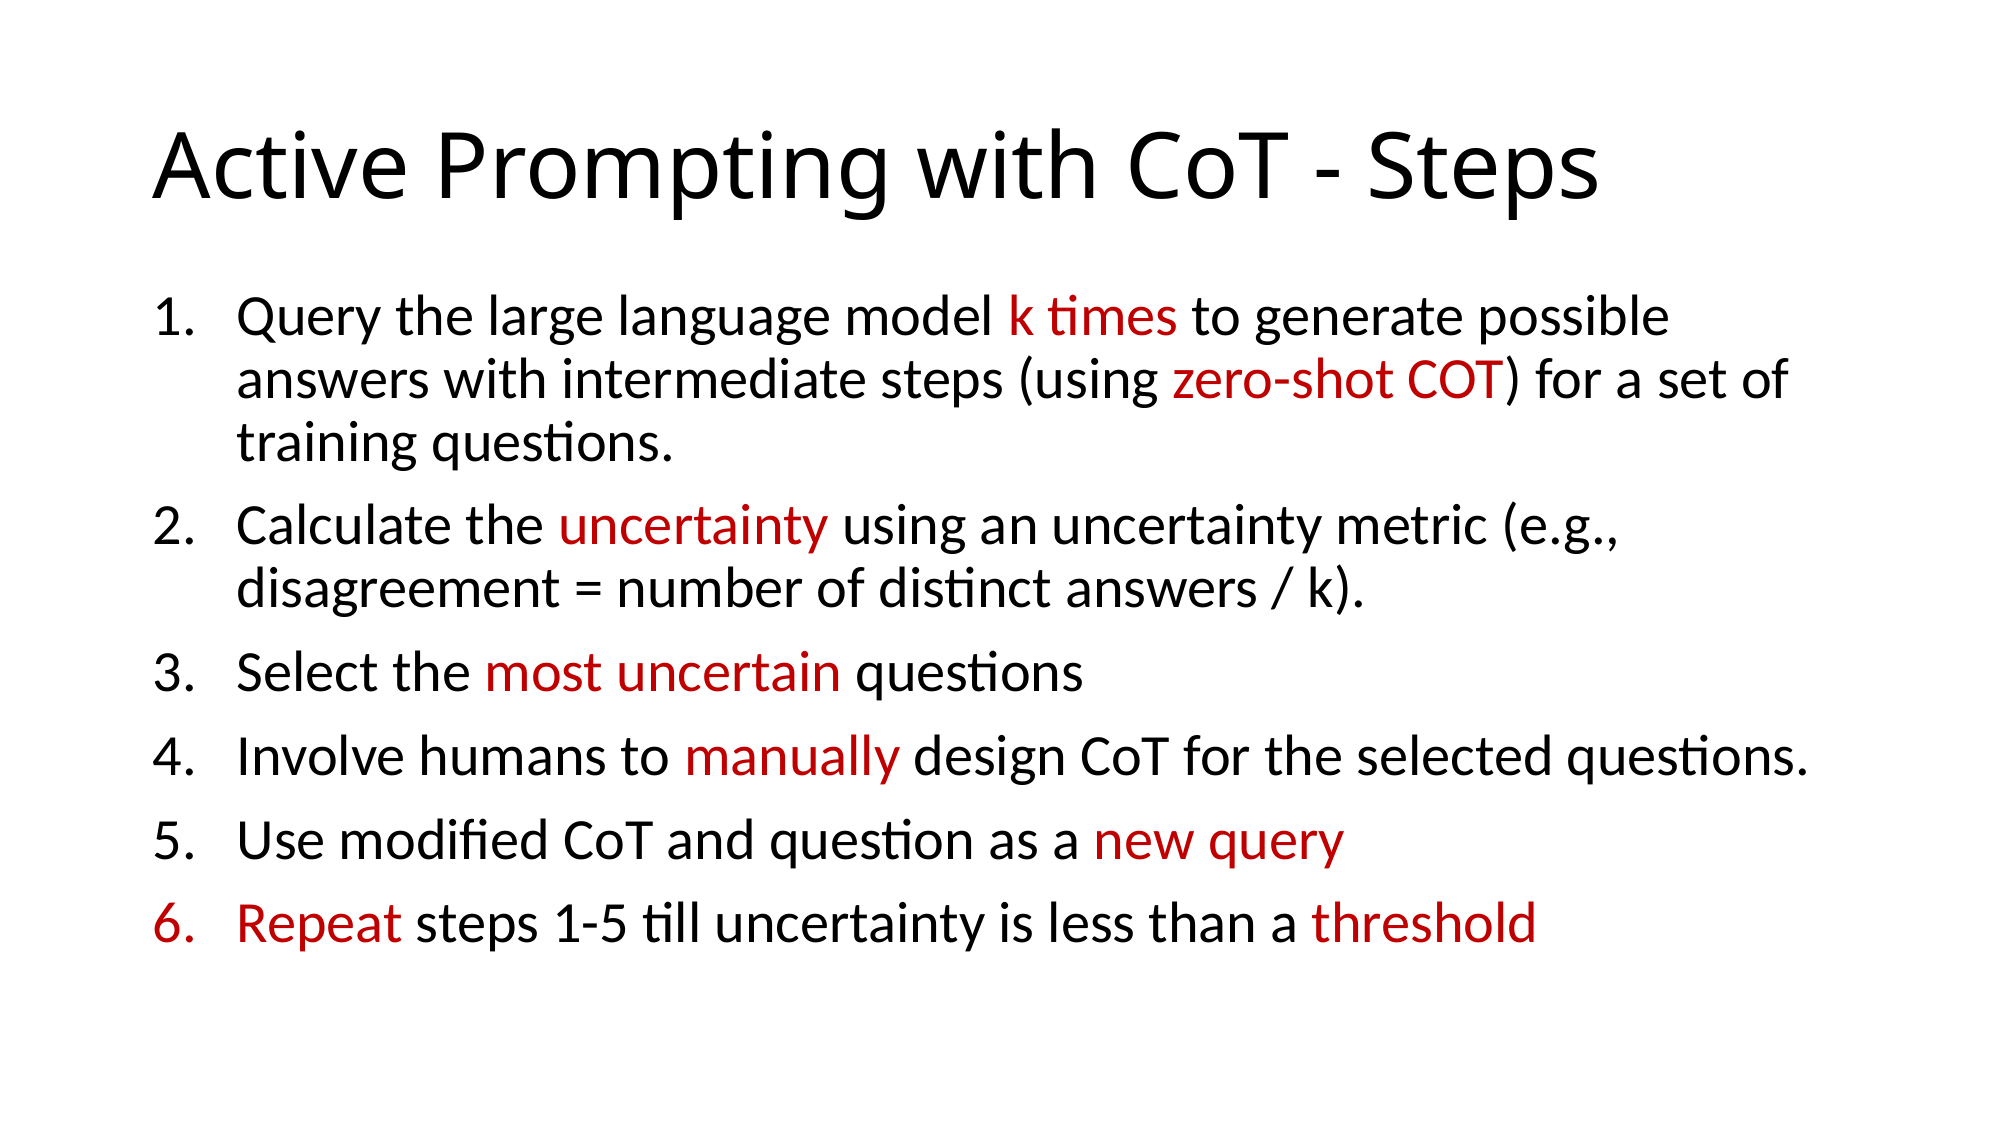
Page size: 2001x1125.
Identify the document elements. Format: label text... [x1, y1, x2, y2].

title Active Prompting with CoT - Steps [137, 59, 1863, 277]
list Query the large language model k times to generate possible answers with intermediate steps (using zero-shot COT) for a set of training questions. Calculate the uncertainty using an uncertainty metric (e.g., disagreement = number of distinct answers / k). Select the most uncertain questions Involve humans to manually design CoT for the selected questions. Use modified CoT and question as a new query Repeat steps 1-5 till uncertainty is less than a threshold [137, 277, 1863, 992]
